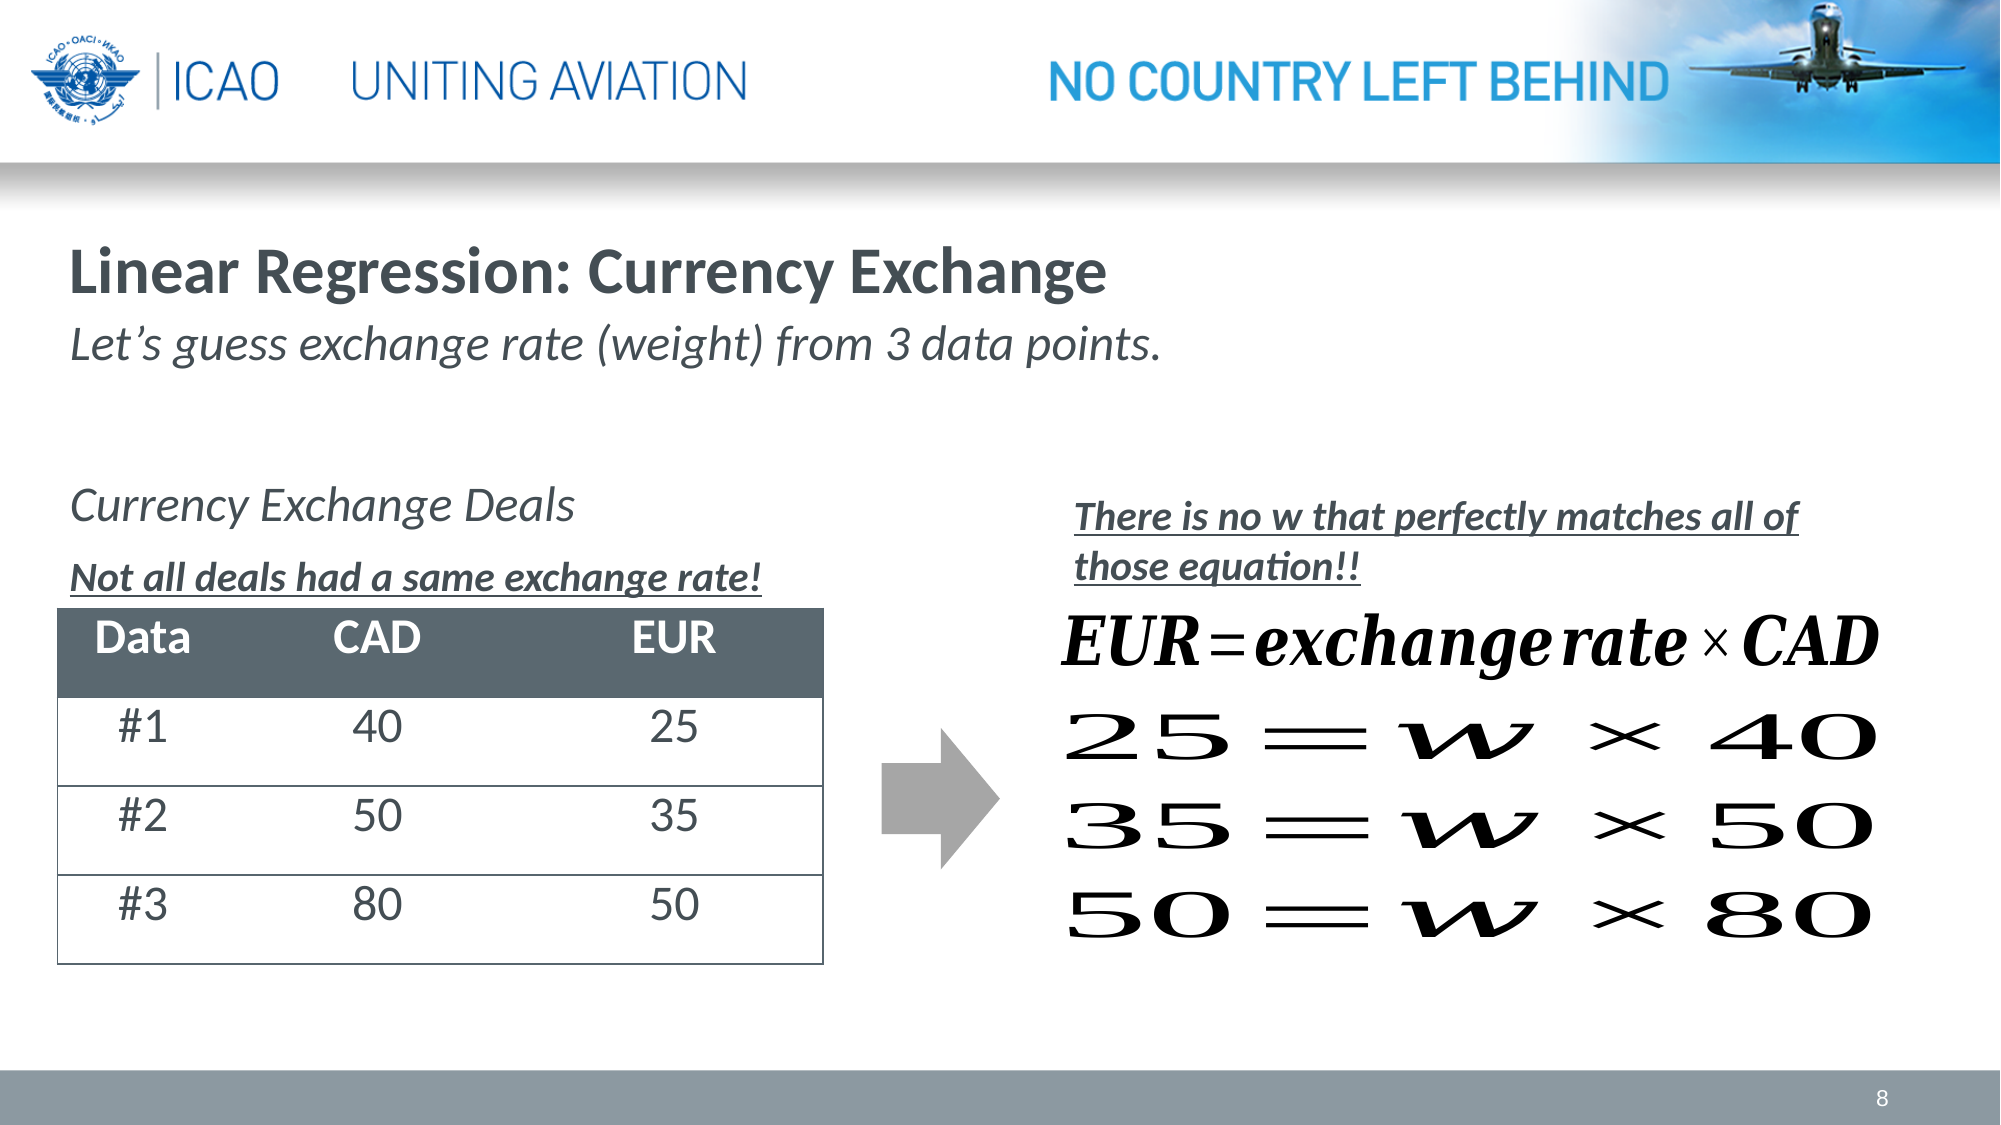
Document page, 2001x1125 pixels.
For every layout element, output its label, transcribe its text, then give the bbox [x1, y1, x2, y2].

table_cell 25 [526, 698, 822, 785]
table_header EUR [526, 609, 822, 697]
text_box Not all deals had a same exchange rate! [54, 542, 823, 608]
table_header Data [58, 609, 229, 697]
picture [0, 0, 2000, 215]
table_cell 40 [229, 698, 526, 785]
slide_number 8 [1437, 1070, 1904, 1125]
text_box [879, 725, 1002, 872]
text_box Let’s guess exchange rate (weight) from 3 data points. [55, 302, 1473, 378]
table_cell #1 [58, 698, 229, 785]
table_cell 50 [526, 876, 822, 963]
table_cell 35 [526, 787, 822, 874]
text_box There is no w that perfectly matches all of those equation!! [1059, 481, 1827, 597]
table_cell 80 [229, 876, 526, 963]
table_header CAD [229, 609, 526, 697]
text_box Currency Exchange Deals [55, 463, 741, 539]
table_cell #2 [58, 787, 229, 874]
table_cell 50 [229, 787, 526, 874]
table_cell #3 [58, 876, 229, 963]
text_box Linear Regression: Currency Exchange [54, 219, 1945, 315]
